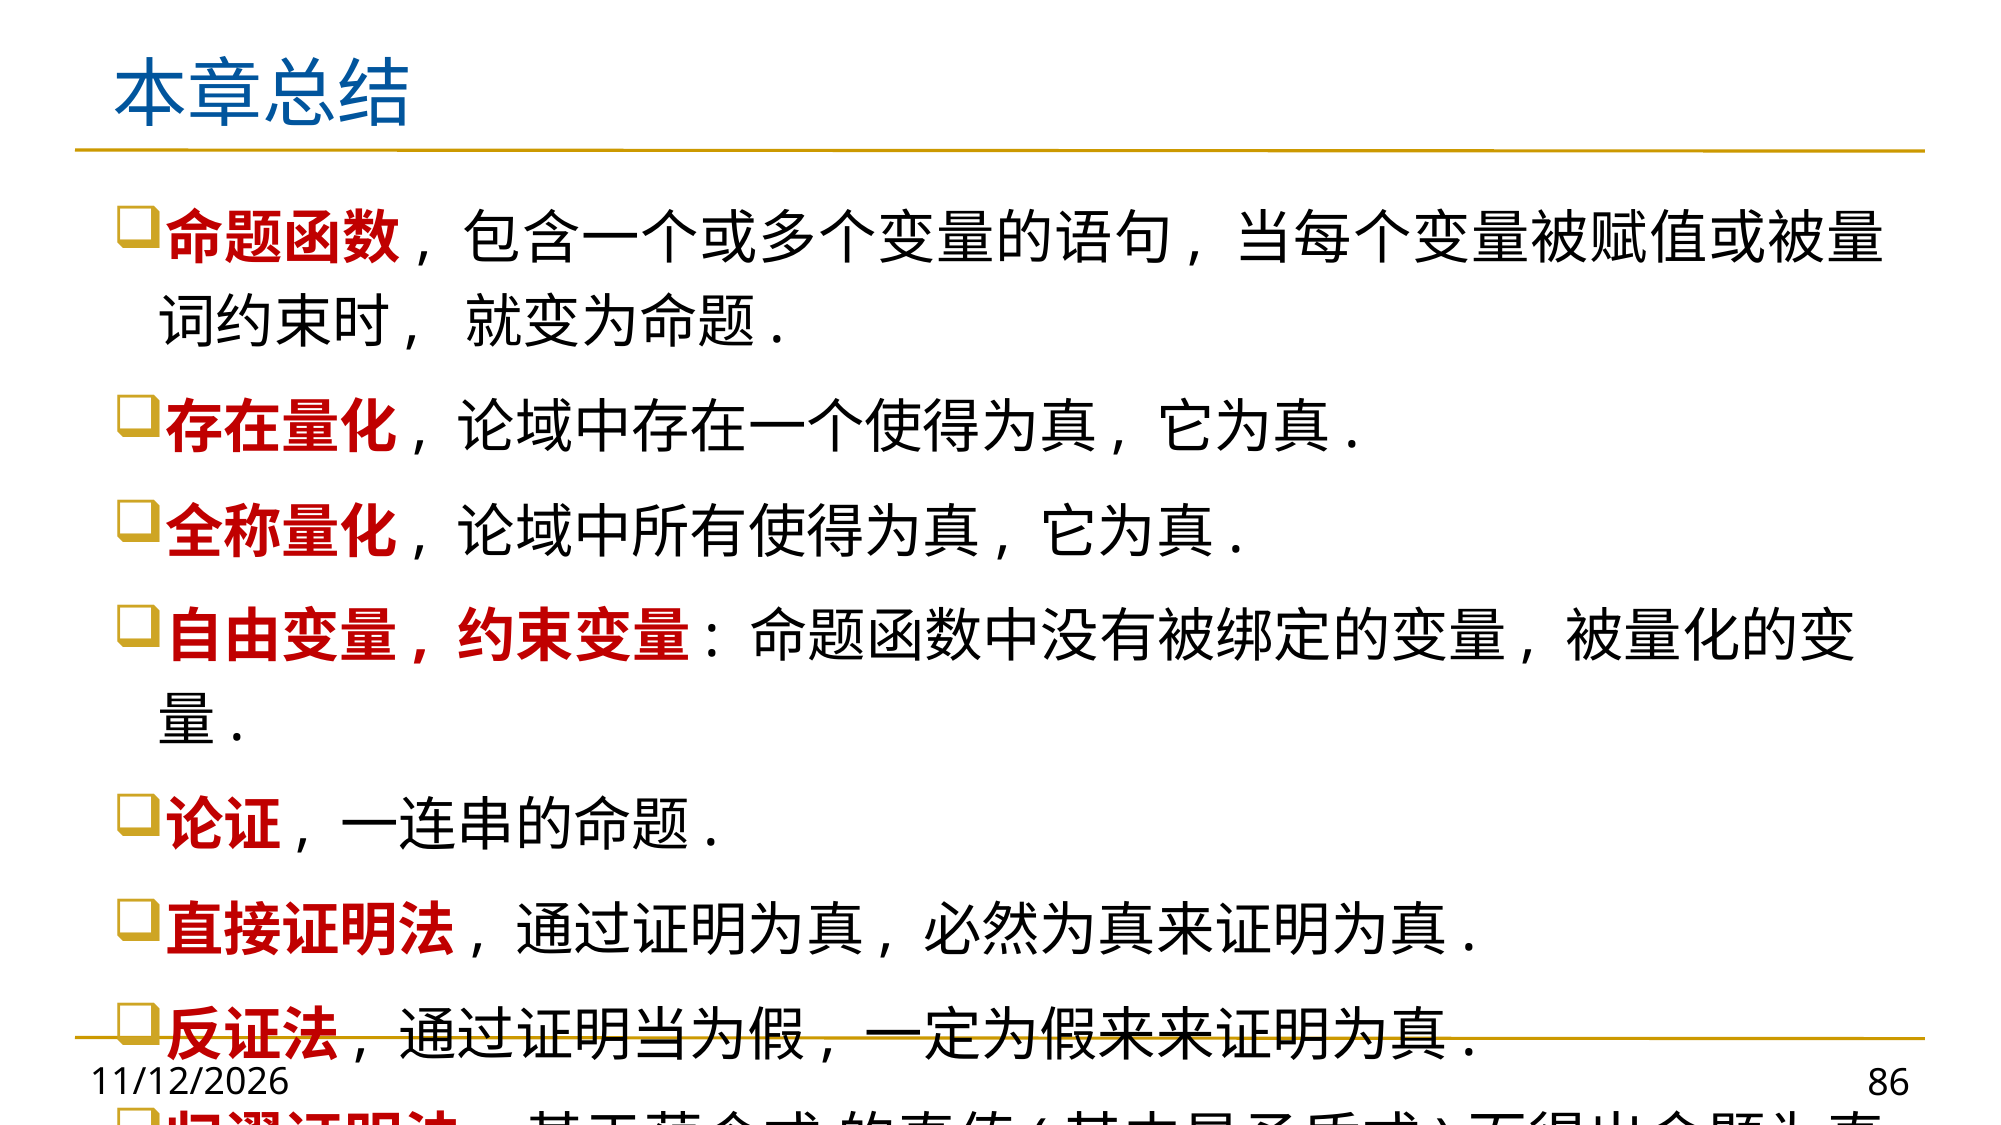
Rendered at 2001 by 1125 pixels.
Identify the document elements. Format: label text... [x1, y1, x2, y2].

slide_number 86 [1325, 1050, 1925, 1111]
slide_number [75, 1050, 550, 1111]
title 本章总结 [97, 44, 1900, 149]
